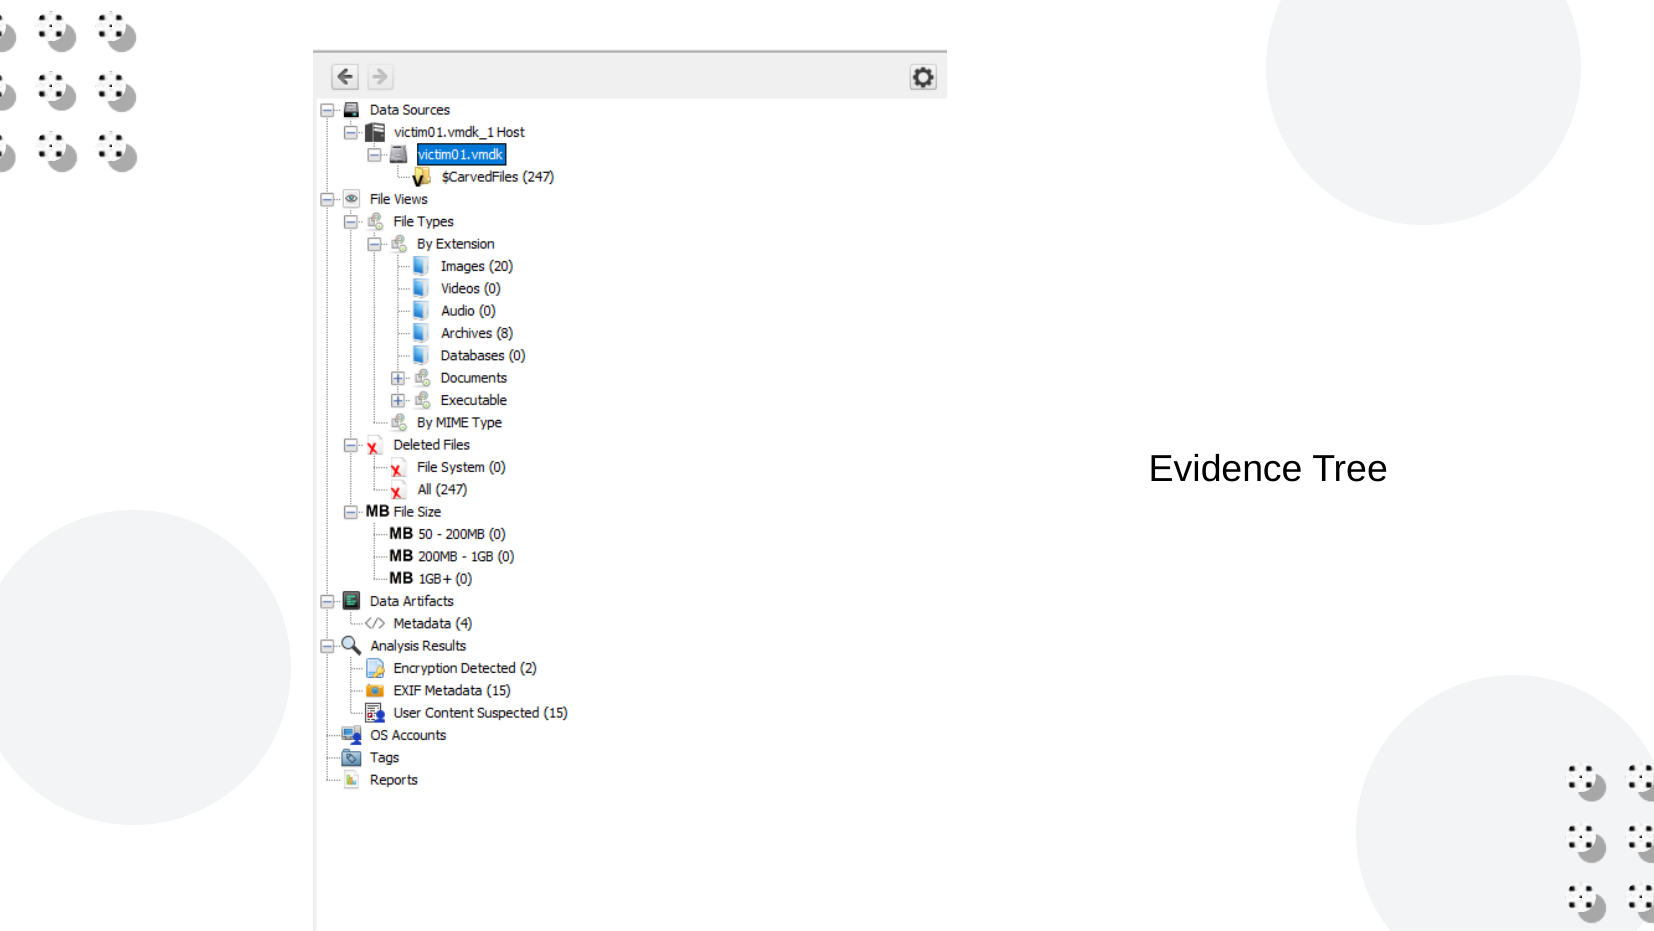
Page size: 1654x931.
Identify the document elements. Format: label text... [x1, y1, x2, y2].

picture [1565, 882, 1596, 913]
picture [0, 134, 7, 159]
text_box Evidence Tree [1133, 436, 1577, 494]
picture [1565, 762, 1596, 793]
picture [1625, 882, 1654, 913]
picture [1565, 822, 1596, 853]
picture [1625, 822, 1654, 853]
picture [0, 14, 6, 39]
picture [35, 11, 66, 42]
picture [95, 11, 126, 42]
picture [1625, 762, 1654, 793]
picture [35, 131, 66, 162]
picture [95, 131, 126, 162]
picture [95, 71, 126, 102]
picture [35, 71, 66, 102]
picture [0, 74, 6, 99]
picture [313, 49, 947, 931]
